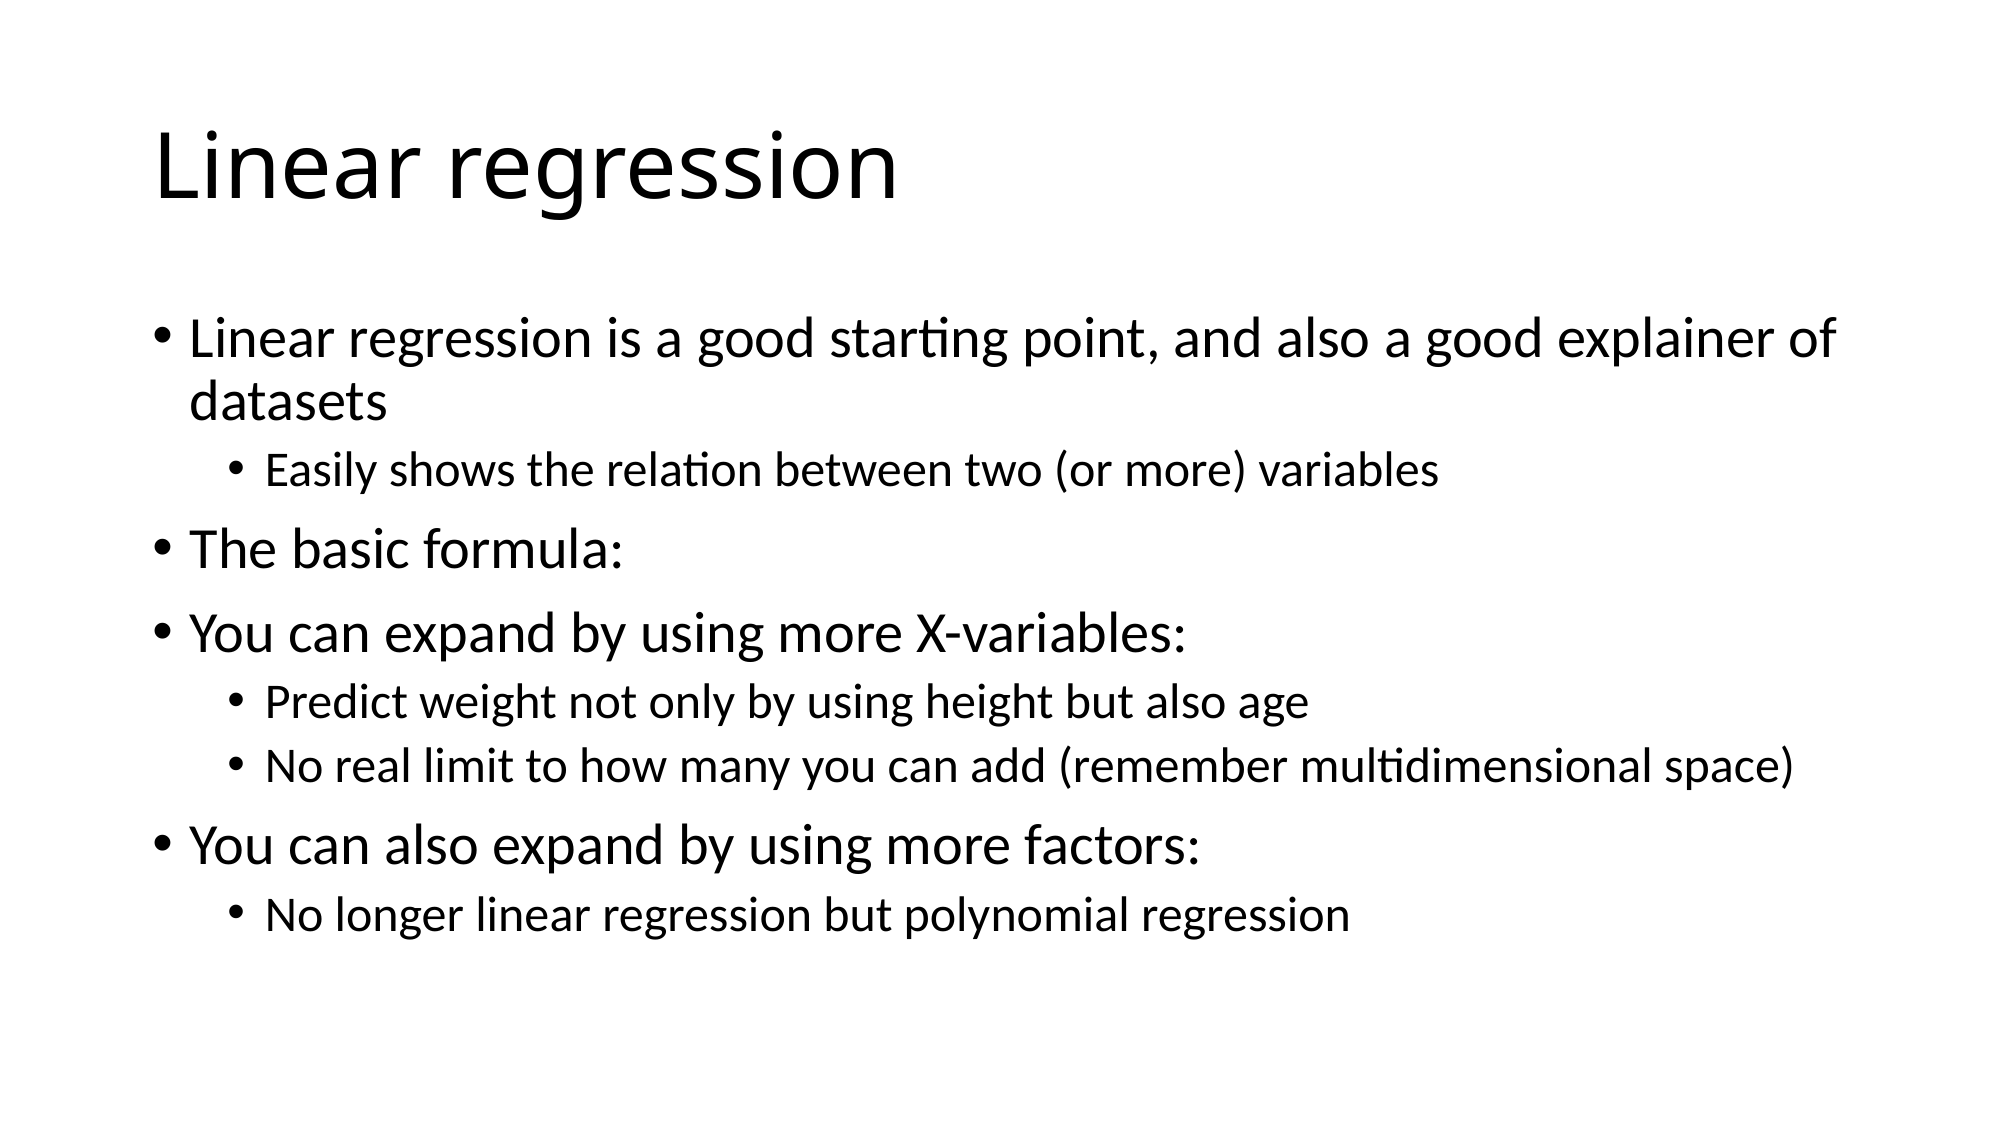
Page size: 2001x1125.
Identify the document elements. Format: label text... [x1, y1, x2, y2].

title Linear regression [137, 59, 1863, 278]
